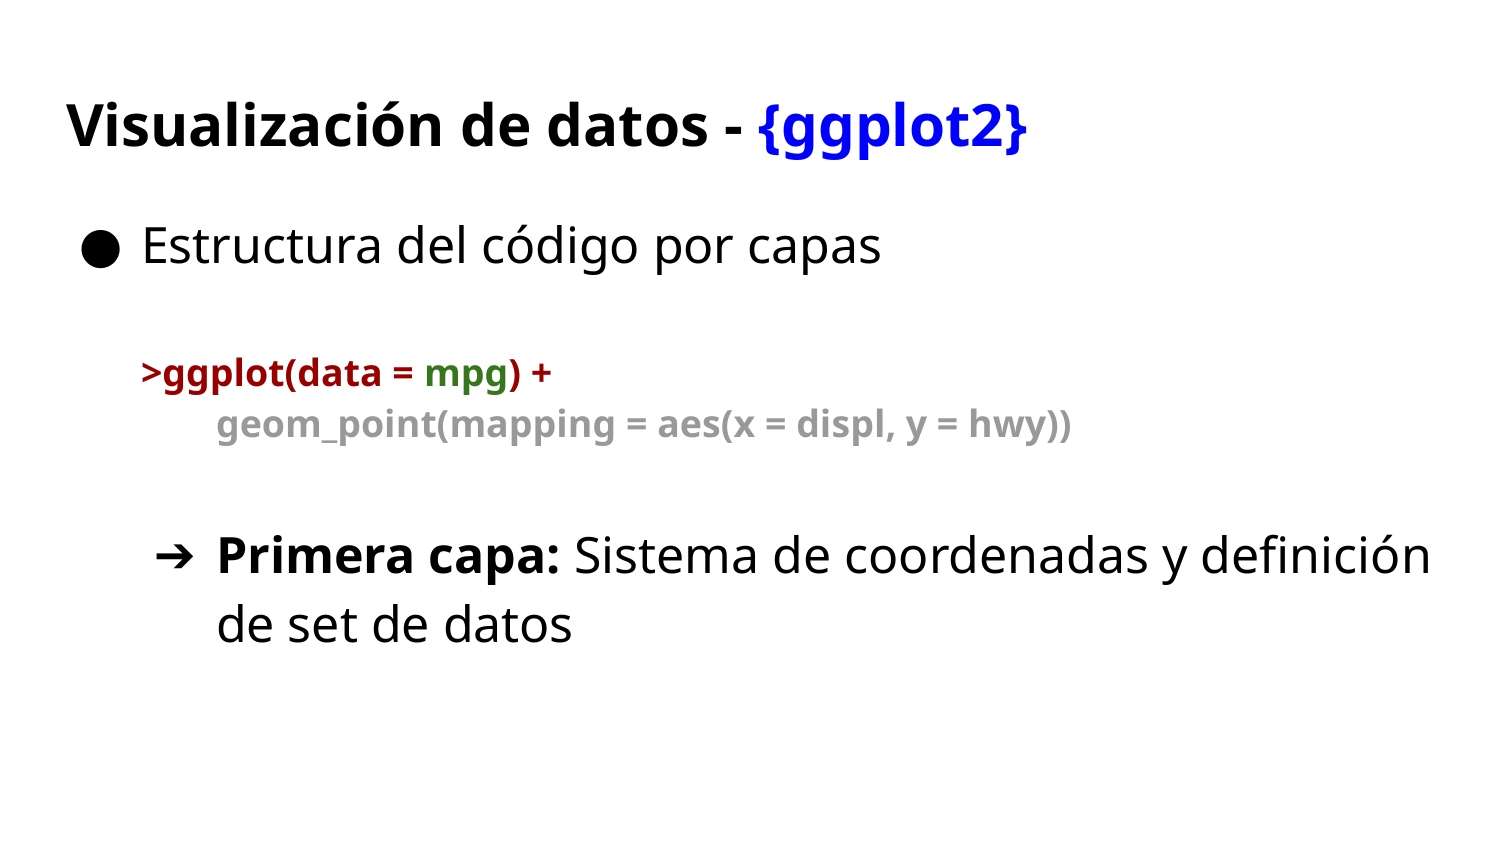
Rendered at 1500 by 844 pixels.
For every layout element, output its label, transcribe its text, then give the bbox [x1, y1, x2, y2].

list Estructura del código por capas >ggplot(data = mpg) + geom_point(mapping = aes(x = displ, y = hwy)) Primera capa: Sistema de coordenadas y definición de set de datos [51, 189, 1449, 820]
title Visualización de datos - {ggplot2} [51, 72, 1449, 167]
